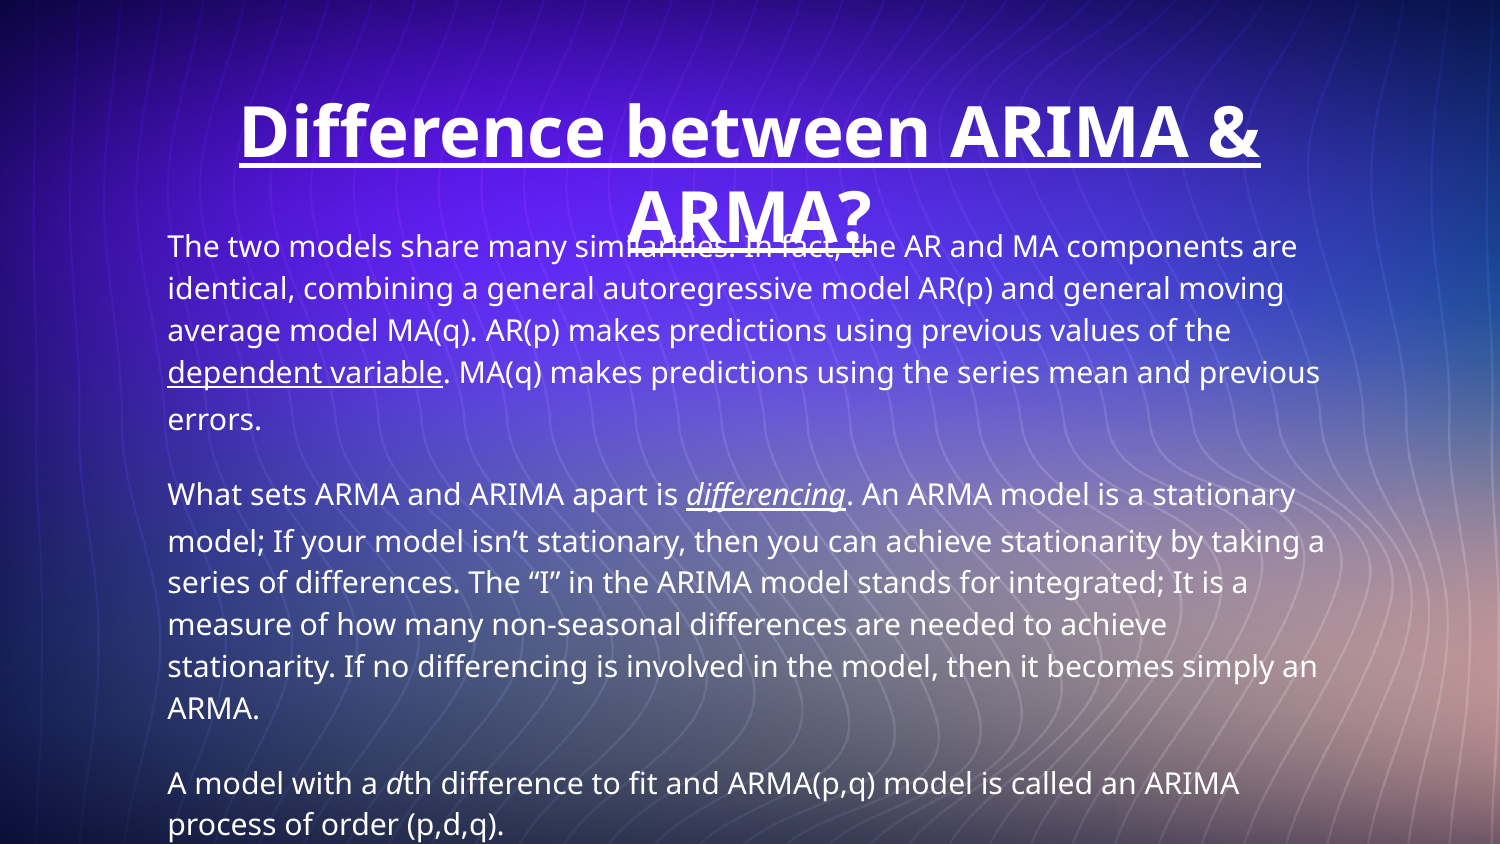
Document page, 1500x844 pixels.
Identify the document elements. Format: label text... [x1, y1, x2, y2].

title Difference between ARIMA & ARMA? [118, 71, 1382, 257]
picture [0, 0, 1500, 844]
text_box The two models share many similarities. In fact, the AR and MA components are identical, combining a general autoregressive model AR(p) and general moving average model MA(q). AR(p) makes predictions using previous values of the dependent variable. MA(q) makes predictions using the series mean and previous errors. What sets ARMA and ARIMA apart is differencing. An ARMA model is a stationary model; If your model isn’t stationary, then you can achieve stationarity by taking a series of differences. The “I” in the ARIMA model stands for integrated; It is a measure of how many non-seasonal differences are needed to achieve stationarity. If no differencing is involved in the model, then it becomes simply an ARMA. A model with a dth difference to fit and ARMA(p,q) model is called an ARIMA process of order (p,d,q). [152, 207, 1355, 844]
